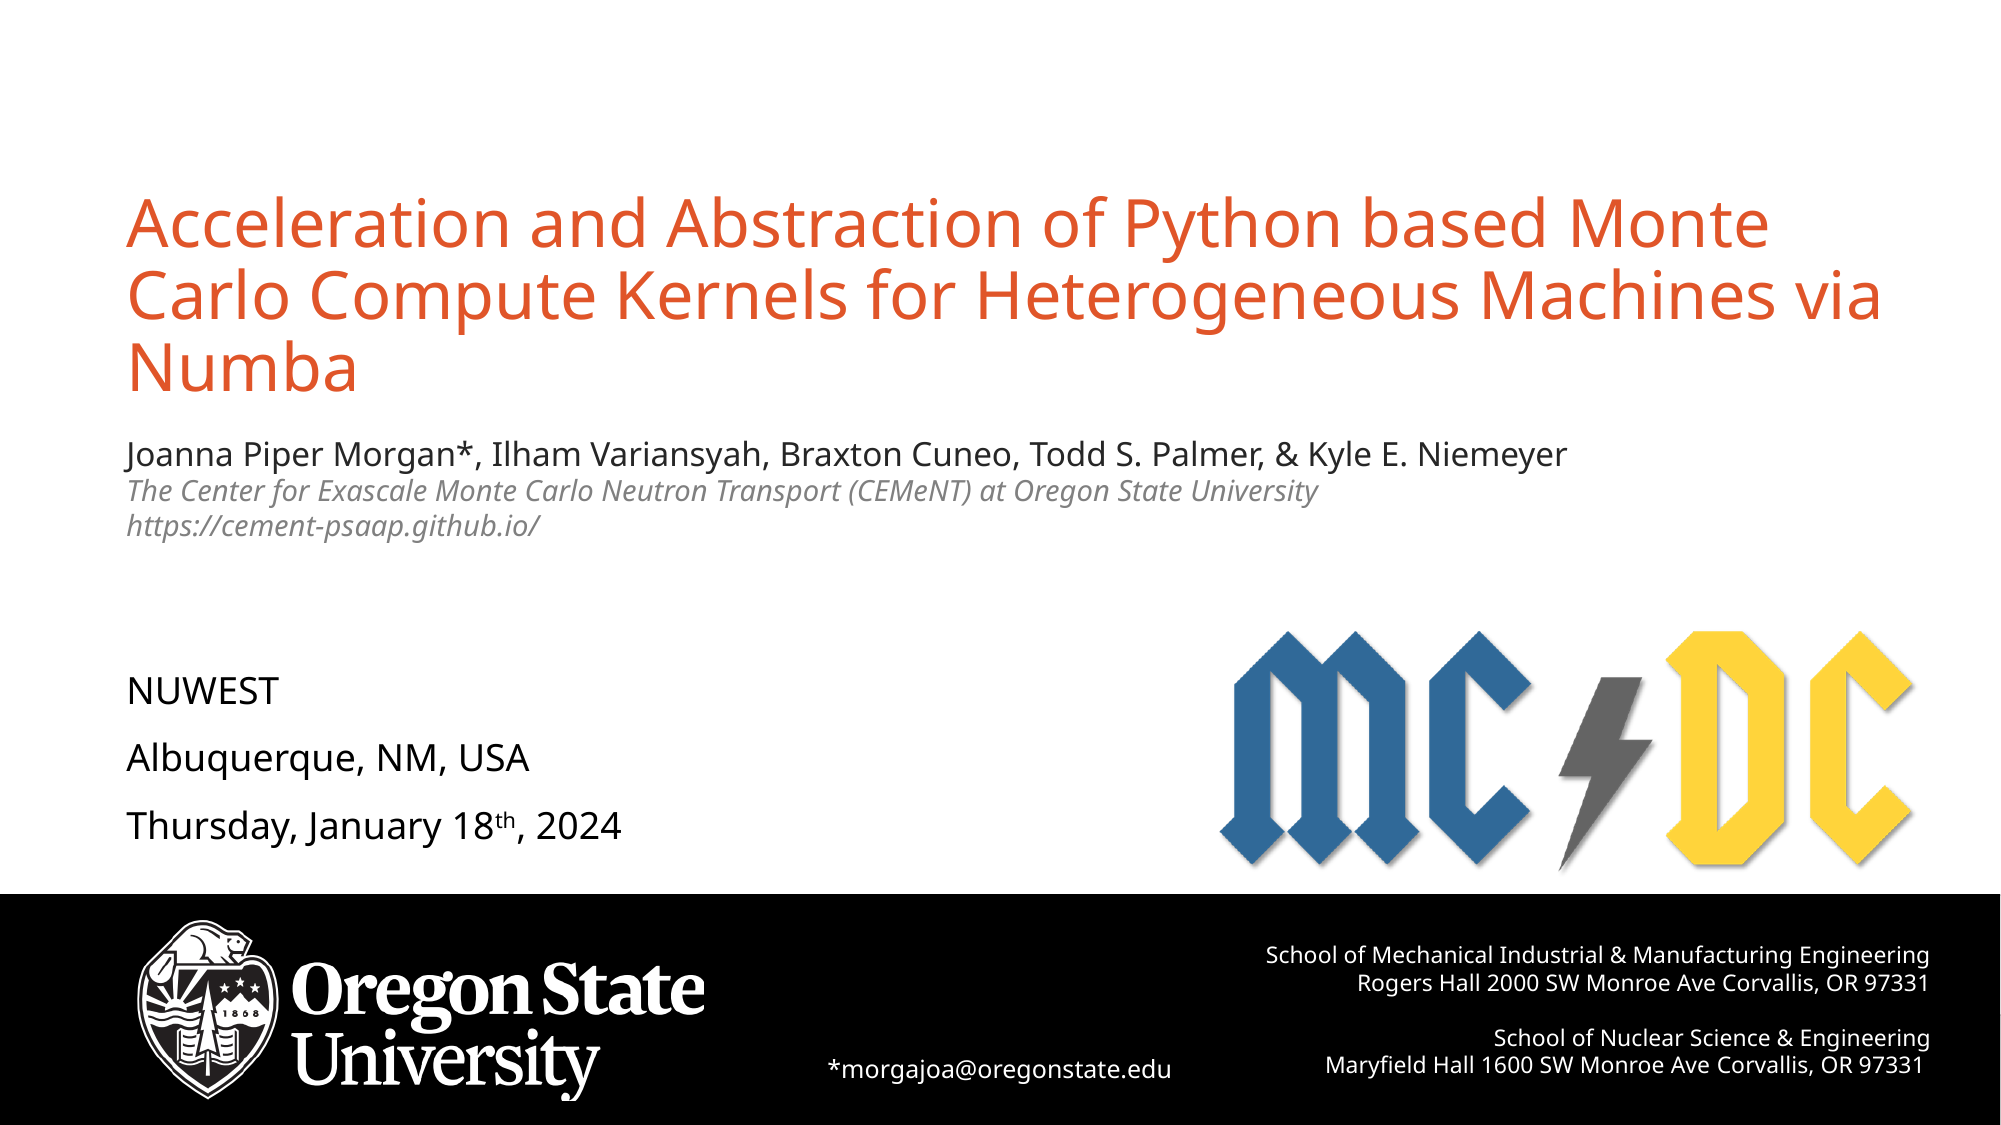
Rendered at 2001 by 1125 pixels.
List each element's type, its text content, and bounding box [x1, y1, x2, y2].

text_box Joanna Piper Morgan*, Ilham Variansyah, Braxton Cuneo, Todd S. Palmer, & Kyle E. Niemeyer The Center for Exascale Monte Carlo Neutron Transport (CEMeNT) at Oregon State University https://cement-psaap.github.io/ [111, 405, 1797, 550]
title Acceleration and Abstraction of Python based Monte Carlo Compute Kernels for Heterogeneous Machines via Numba [111, 101, 1937, 494]
picture [1204, 613, 1937, 877]
text_box *morgajoa@oregonstate.edu [803, 1023, 1197, 1099]
text_box NUWEST Albuquerque, NM, USA Thursday, January 18th, 2024 [111, 631, 1204, 860]
